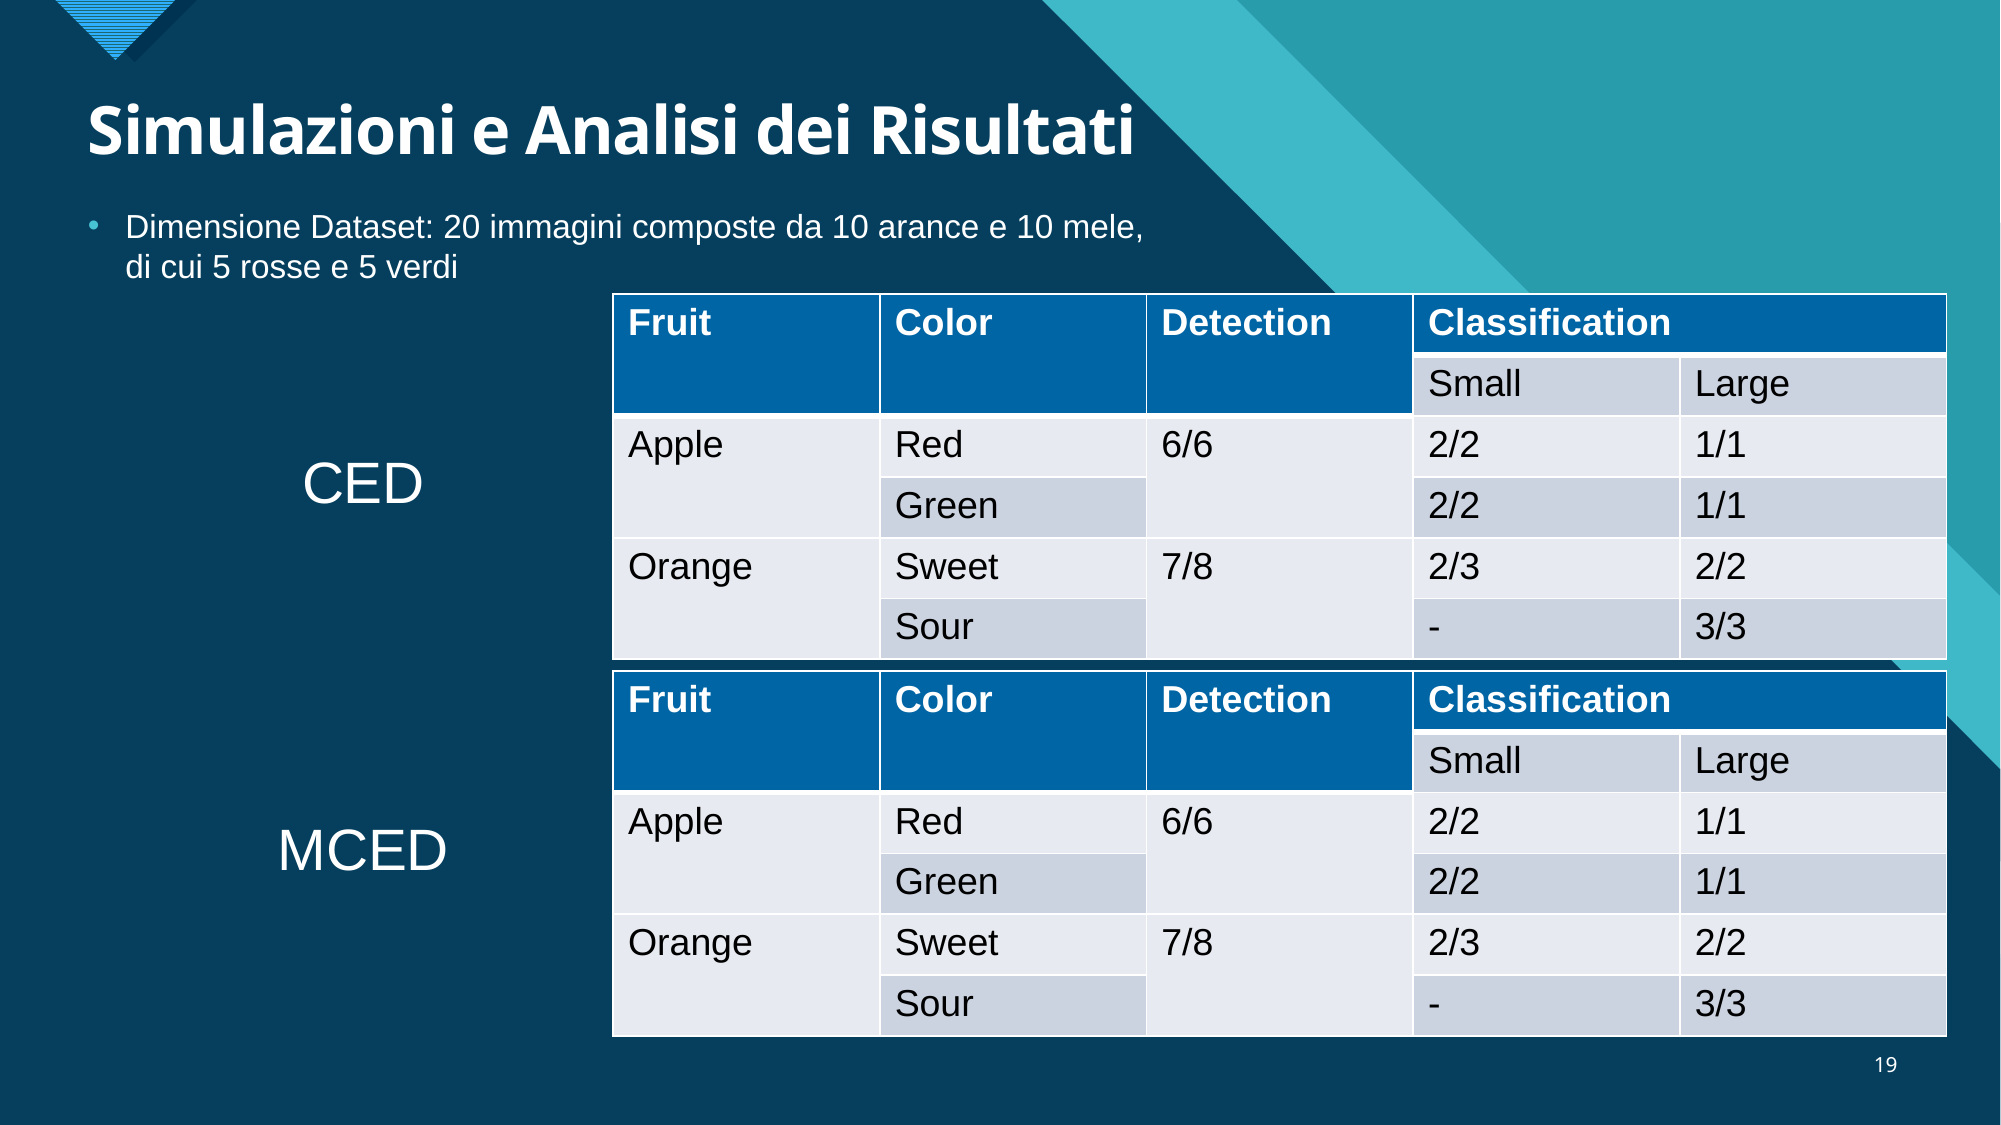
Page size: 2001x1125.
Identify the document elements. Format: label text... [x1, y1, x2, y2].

table_header Fruit [614, 672, 879, 790]
text_box MCED [262, 804, 464, 889]
table_header Color [881, 295, 1146, 413]
table_cell 1/1 [1681, 793, 1946, 853]
table_cell Small [1414, 735, 1679, 792]
table_cell Sour [881, 599, 1146, 658]
table_cell - [1414, 976, 1679, 1035]
table_cell Sweet [881, 539, 1146, 598]
table_cell 2/3 [1414, 915, 1679, 974]
table_header Detection [1147, 295, 1412, 413]
table_cell 2/2 [1414, 854, 1679, 913]
table_cell 7/8 [1147, 539, 1412, 658]
table_cell Sour [881, 976, 1146, 1035]
slide_number 19 [1845, 1037, 1913, 1096]
table_cell 1/1 [1681, 854, 1946, 913]
table_cell 1/1 [1681, 417, 1946, 476]
table_cell Sweet [881, 915, 1146, 974]
table_cell 2/2 [1681, 539, 1946, 598]
table_header Classification [1414, 672, 1946, 729]
title Simulazioni e Analisi dei Risultati [72, 89, 1913, 177]
list Dimensione Dataset: 20 immagini composte da 10 arance e 10 mele, di cui 5 rosse e 5 verdi [72, 197, 1175, 870]
table_header Color [881, 672, 1146, 790]
table_cell Apple [614, 419, 879, 537]
table_header Classification [1414, 295, 1946, 352]
table_cell 6/6 [1147, 419, 1412, 537]
table_cell 2/2 [1681, 915, 1946, 974]
table_cell - [1414, 599, 1679, 658]
table_cell 2/2 [1414, 417, 1679, 476]
table_header Fruit [614, 295, 879, 413]
table_cell 2/2 [1414, 793, 1679, 853]
table_cell Small [1414, 358, 1679, 415]
table_cell 2/3 [1414, 539, 1679, 598]
table_cell 3/3 [1681, 599, 1946, 658]
table_cell Large [1681, 358, 1946, 415]
table_cell Red [881, 795, 1146, 853]
table_cell 6/6 [1147, 795, 1412, 913]
table_cell 1/1 [1681, 478, 1946, 537]
table_cell Large [1681, 735, 1946, 792]
table_cell Orange [614, 915, 879, 1035]
table_cell 7/8 [1147, 915, 1412, 1035]
table_cell Red [881, 419, 1146, 476]
table_header Detection [1147, 672, 1412, 790]
table_cell Green [881, 854, 1146, 913]
text_box CED [287, 437, 440, 523]
table_cell Green [881, 478, 1146, 537]
table_cell 3/3 [1681, 976, 1946, 1035]
table_cell Orange [614, 539, 879, 658]
table_cell Apple [614, 795, 879, 913]
table_cell 2/2 [1414, 478, 1679, 537]
